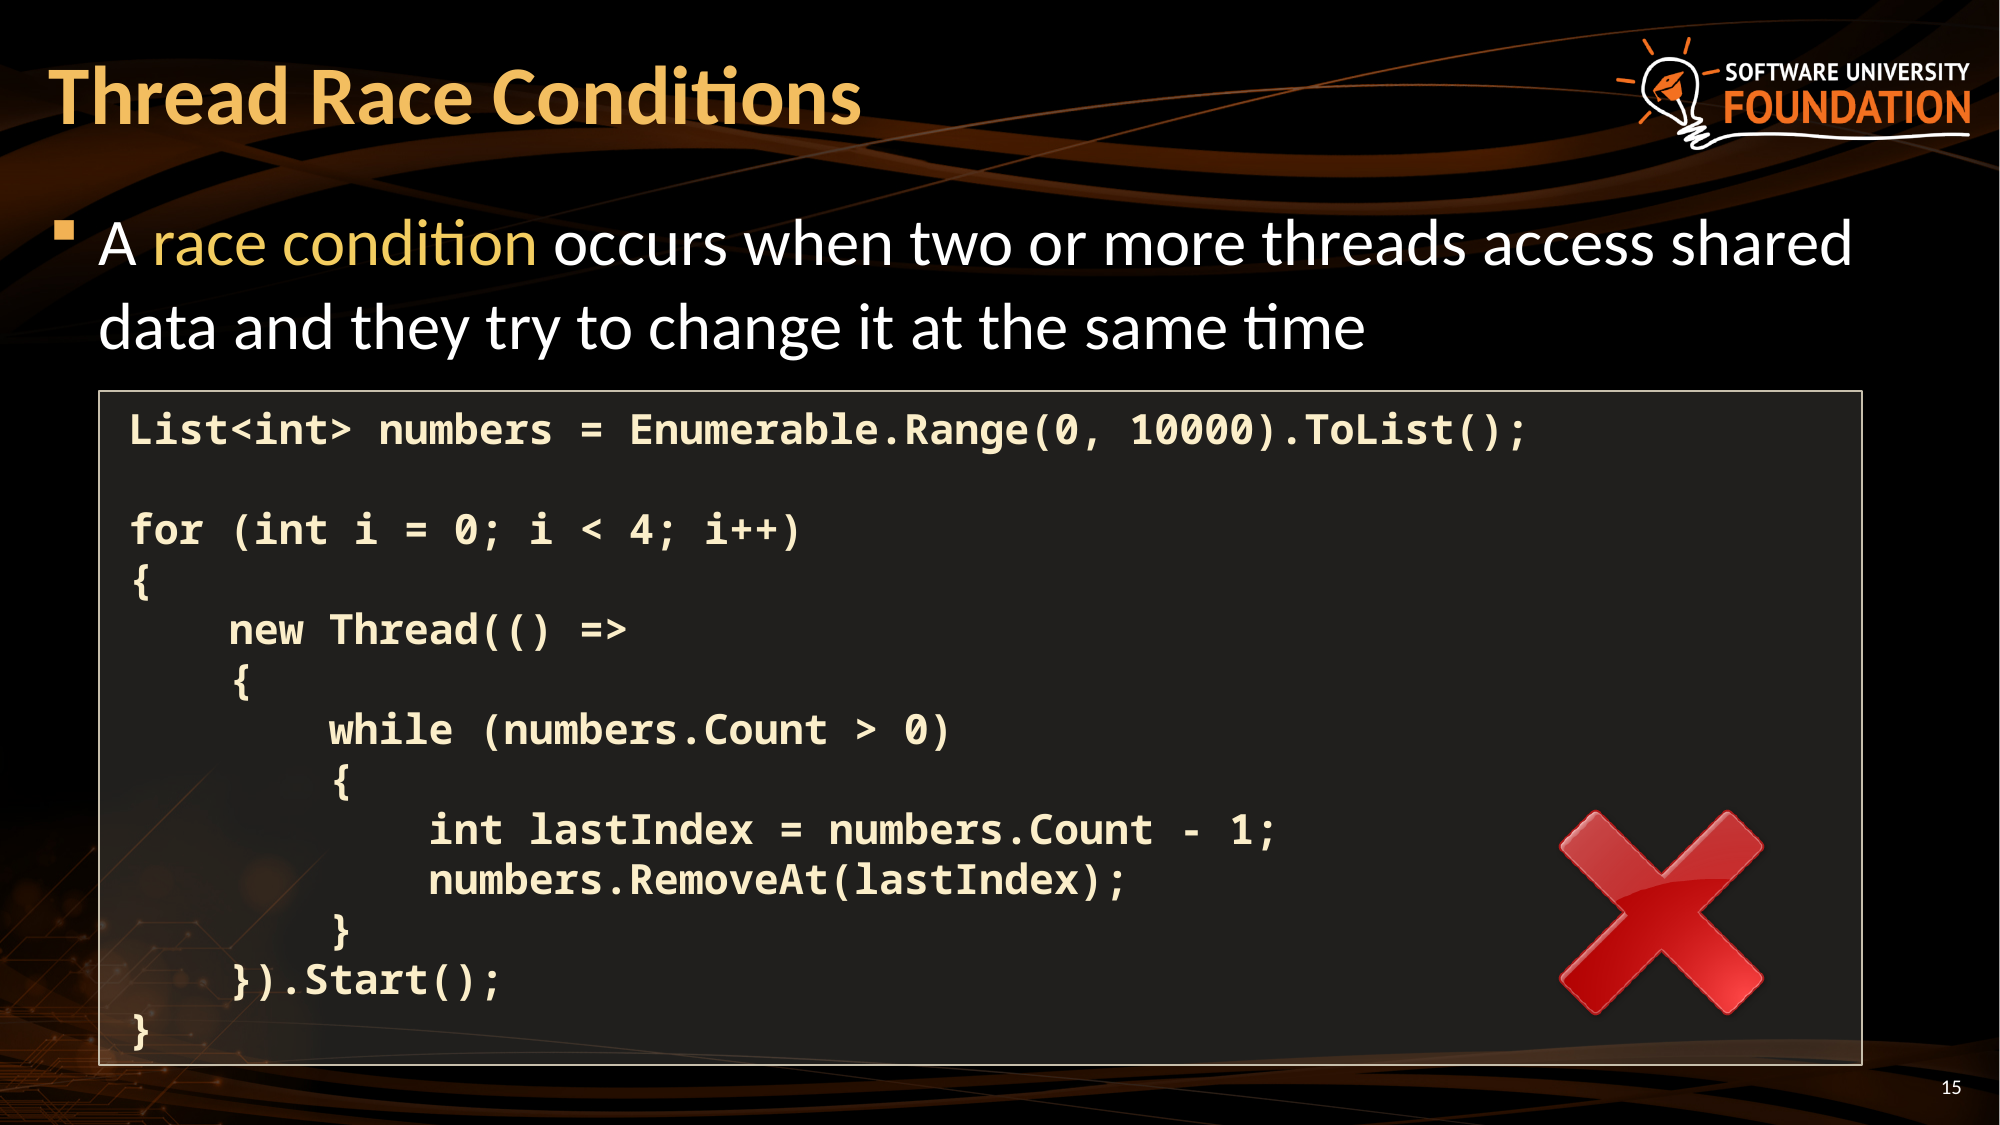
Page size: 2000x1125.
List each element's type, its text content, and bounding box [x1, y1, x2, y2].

text_box List<int> numbers = Enumerable.Range(0, 10000).ToList(); for (int i = 0; i < 4; i++) { new Thread(() => { while (numbers.Count > 0) { int lastIndex = numbers.Count - 1; numbers.RemoveAt(lastIndex); } }).Start(); } [98, 390, 1863, 1065]
list A race condition occurs when two or more threads access shared data and they try to change it at the same time [31, 188, 1968, 1103]
picture [0, 0, 2000, 1125]
title Thread Race Conditions [30, 6, 1602, 189]
